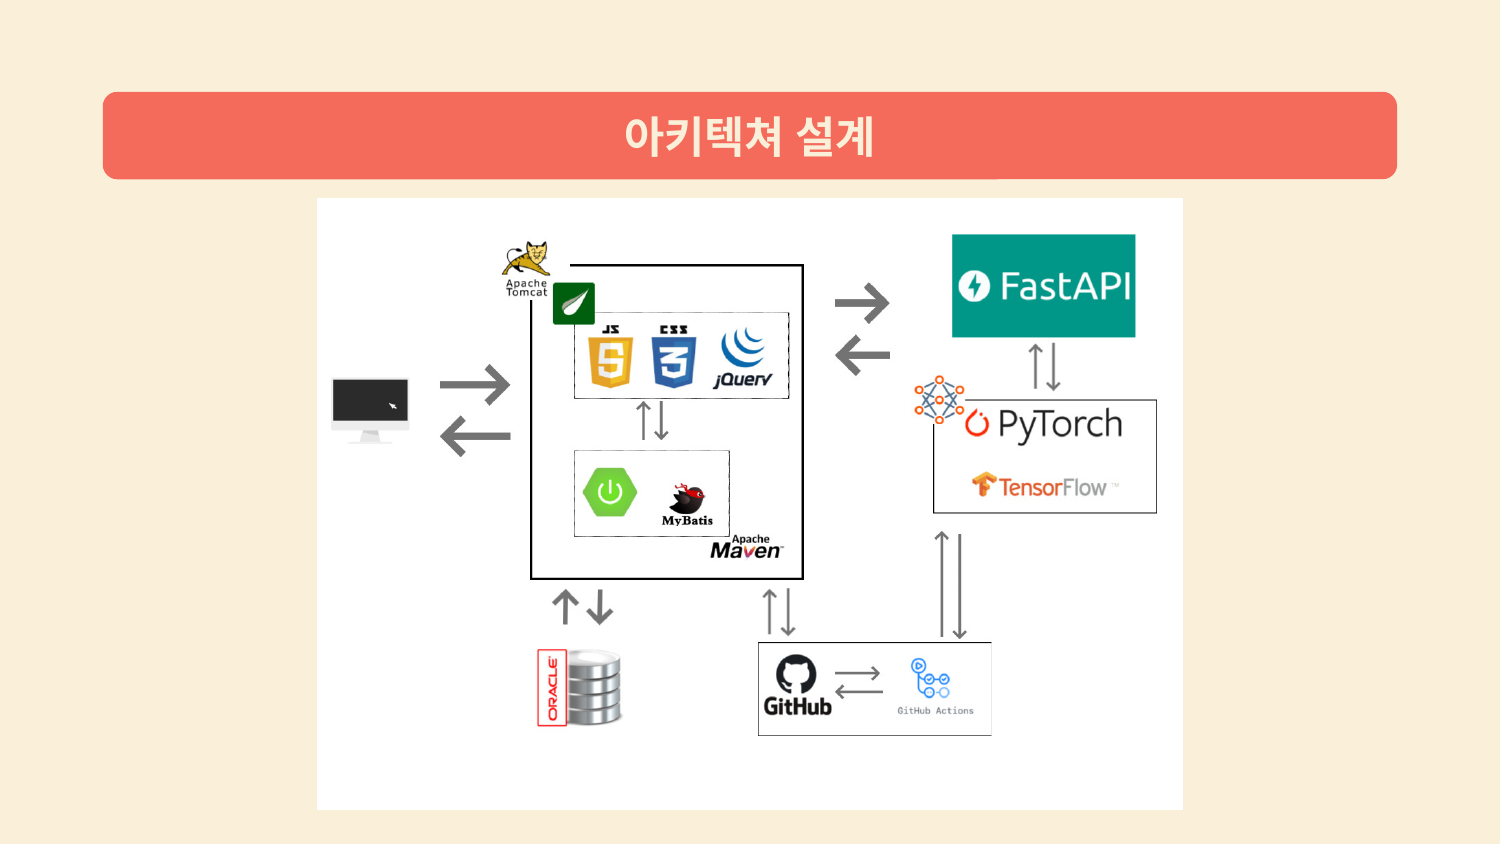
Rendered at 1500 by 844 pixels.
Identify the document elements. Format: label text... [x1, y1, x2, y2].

title 아키텍쳐 설계 [118, 88, 1382, 183]
picture [317, 198, 1183, 811]
